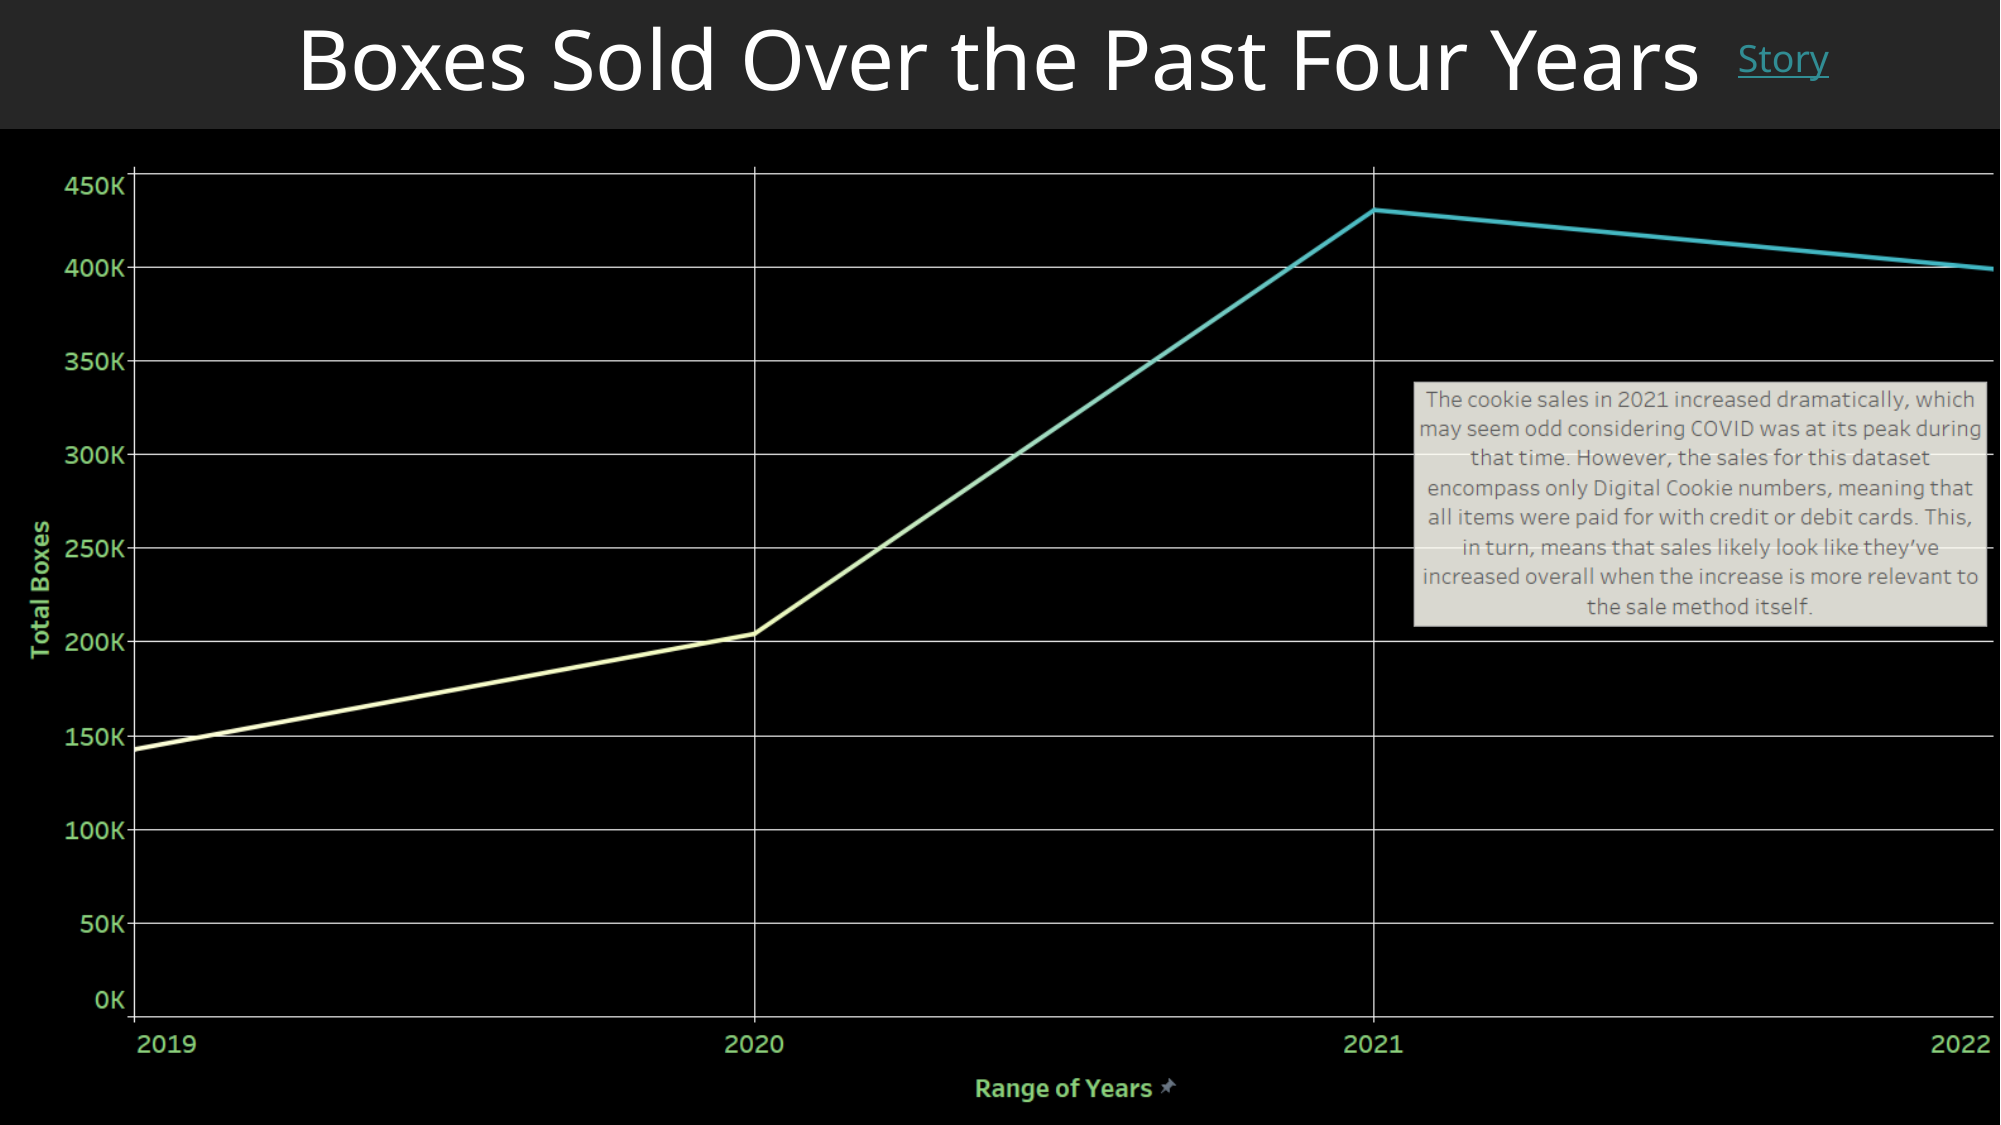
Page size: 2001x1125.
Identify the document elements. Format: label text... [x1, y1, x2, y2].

text_box Boxes Sold Over the Past Four Years [0, 0, 2000, 115]
picture [0, 129, 2000, 1125]
text_box Story [1723, 27, 1961, 94]
